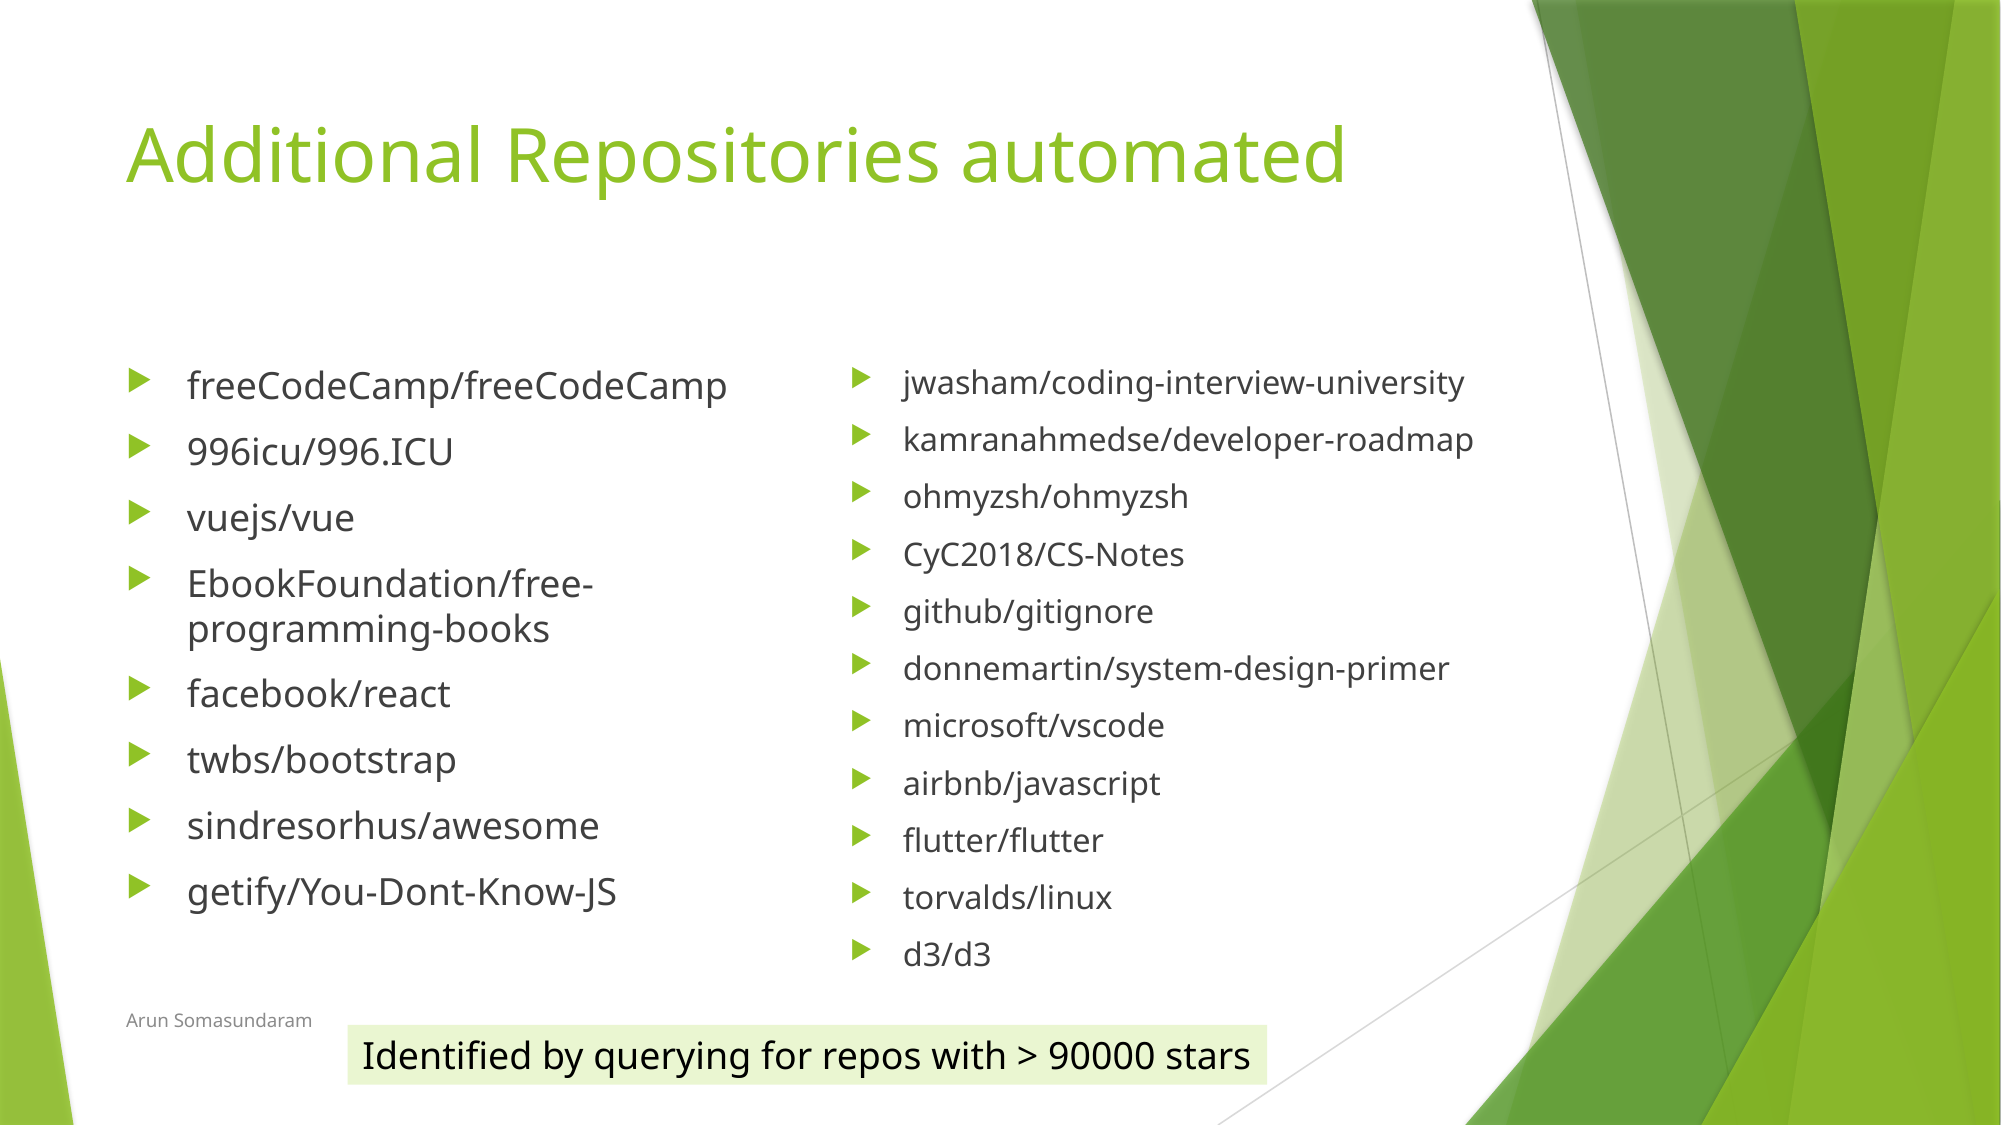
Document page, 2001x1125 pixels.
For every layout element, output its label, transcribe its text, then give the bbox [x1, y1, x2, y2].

list jwasham/coding-interview-university kamranahmedse/developer-roadmap ohmyzsh/ohmyzsh CyC2018/CS-Notes github/gitignore donnemartin/system-design-primer microsoft/vscode airbnb/javascript flutter/flutter torvalds/linux d3/d3 [834, 354, 1522, 992]
list freeCodeCamp/freeCodeCamp 996icu/996.ICU vuejs/vue EbookFoundation/free-programming-books facebook/react twbs/bootstrap sindresorhus/awesome getify/You-Dont-Know-JS [111, 354, 798, 991]
footer Arun Somasundaram [111, 991, 1145, 1051]
title Additional Repositories automated [111, 99, 1522, 317]
text_box Identified by querying for repos with > 90000 stars [347, 1024, 1268, 1085]
